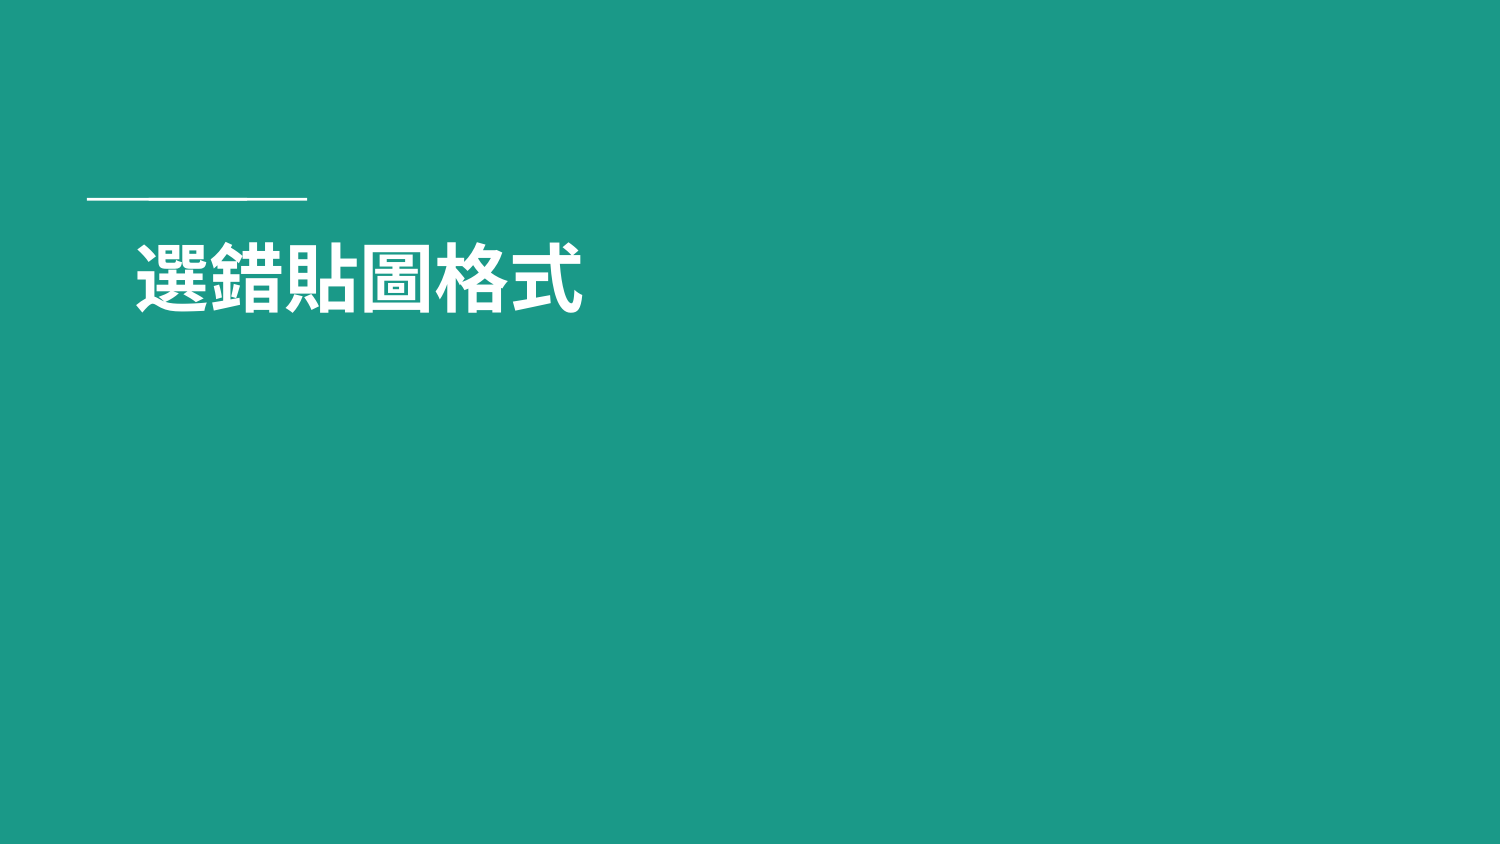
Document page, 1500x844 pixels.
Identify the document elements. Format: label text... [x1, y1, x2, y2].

title 選錯貼圖格式 [119, 216, 1381, 466]
